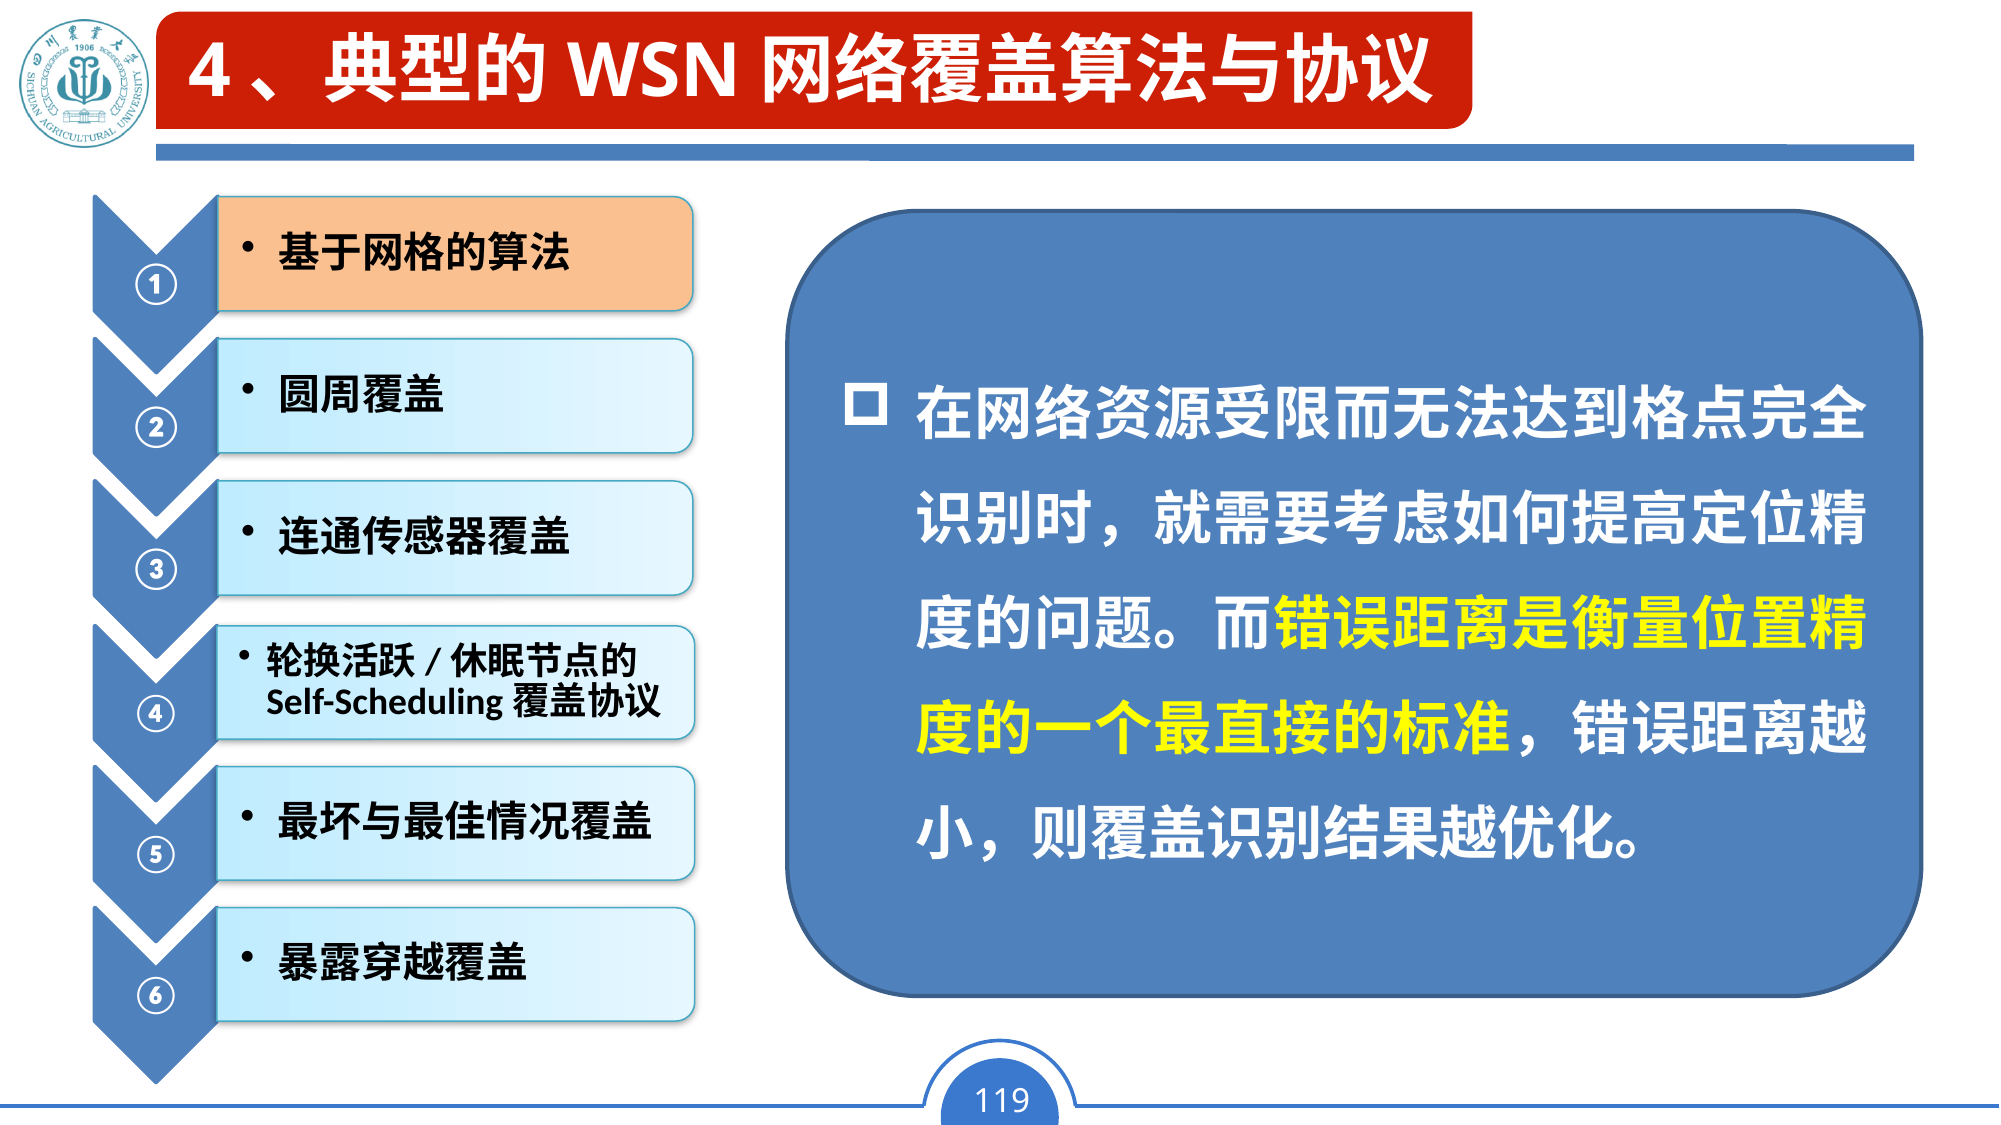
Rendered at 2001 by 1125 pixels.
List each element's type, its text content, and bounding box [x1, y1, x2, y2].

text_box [94, 196, 694, 658]
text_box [94, 663, 695, 1083]
title 4、典型的WSN网络覆盖算法与协议 [173, 14, 1910, 126]
text_box 在网络资源受限而无法达到格点完全识别时，就需要考虑如何提高定位精度的问题。而错误距离是衡量位置精度的一个最直接的标准，错误距离越小，则覆盖识别结果越优化。 [785, 208, 1924, 999]
